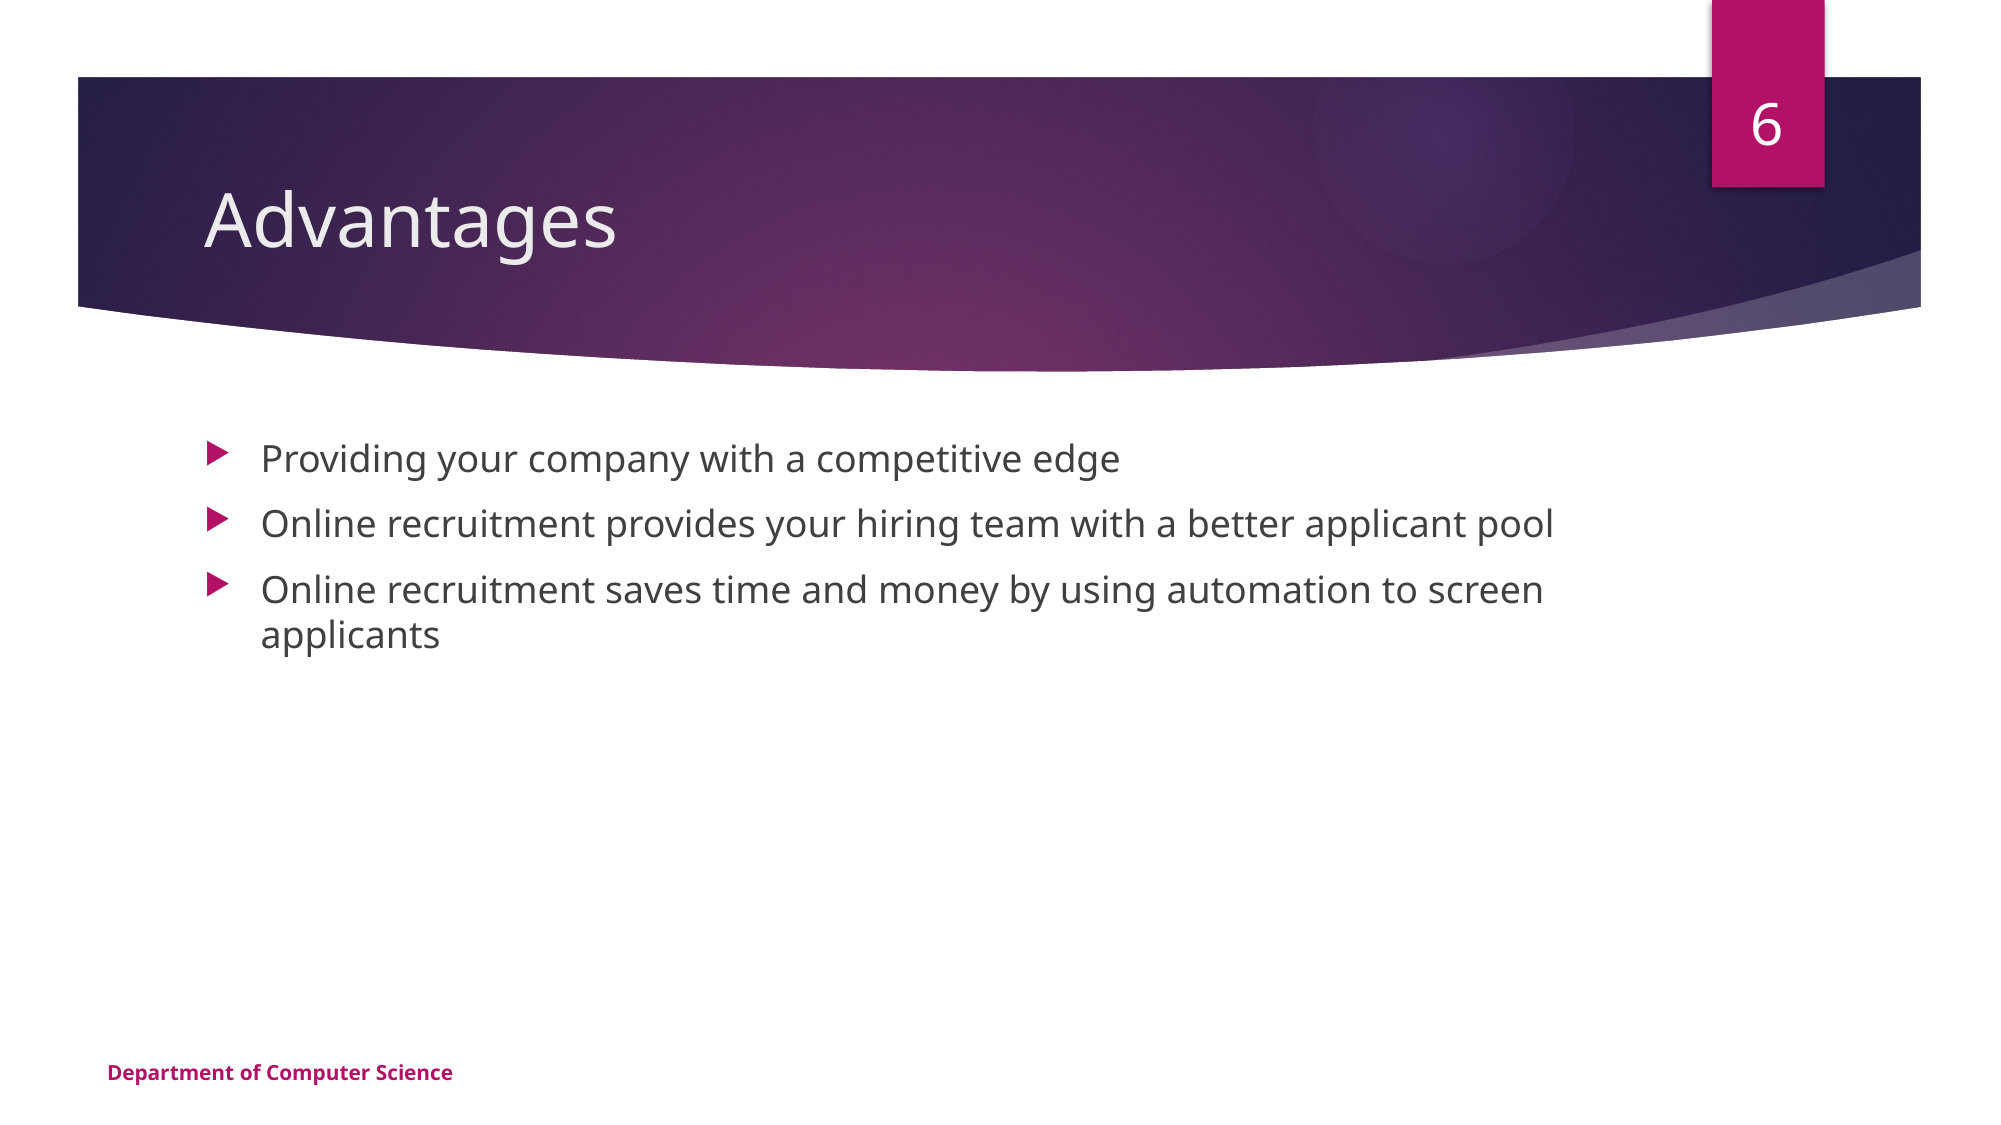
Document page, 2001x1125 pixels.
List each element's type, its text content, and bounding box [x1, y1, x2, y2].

list Providing your company with a competitive edge Online recruitment provides your hiring team with a better applicant pool Online recruitment saves time and money by using automation to screen applicants [189, 427, 1638, 988]
slide_number 6 [1698, 48, 1836, 175]
footer Department of Computer Science [92, 1048, 726, 1099]
title Advantages [189, 159, 1627, 276]
